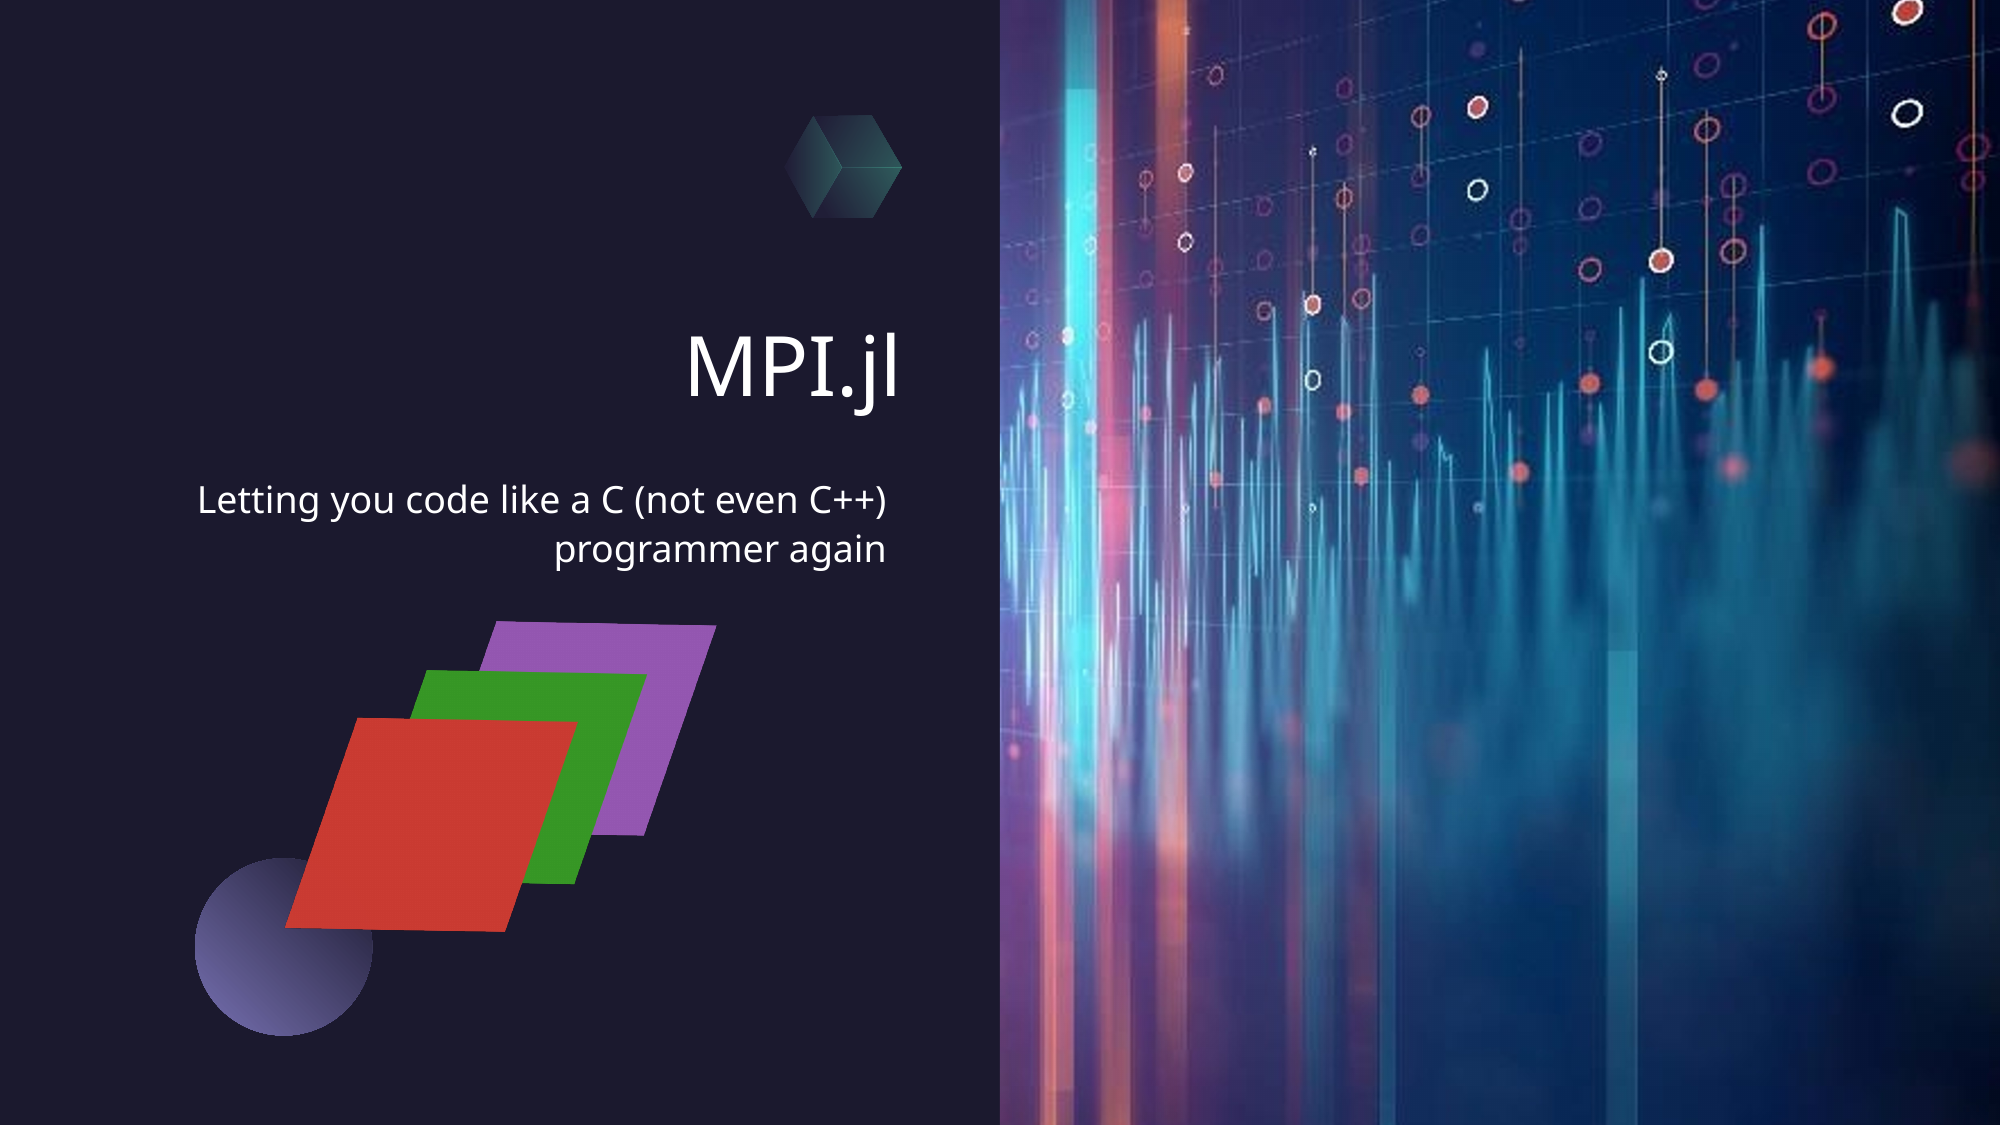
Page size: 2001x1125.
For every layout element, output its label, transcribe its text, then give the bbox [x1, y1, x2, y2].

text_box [787, 111, 909, 237]
picture [999, 0, 2000, 1125]
text_box [194, 857, 374, 1037]
picture [284, 621, 717, 932]
title MPI.jl [98, 32, 903, 415]
list Letting you code like a C (not even C++) programmer again [178, 463, 903, 1029]
